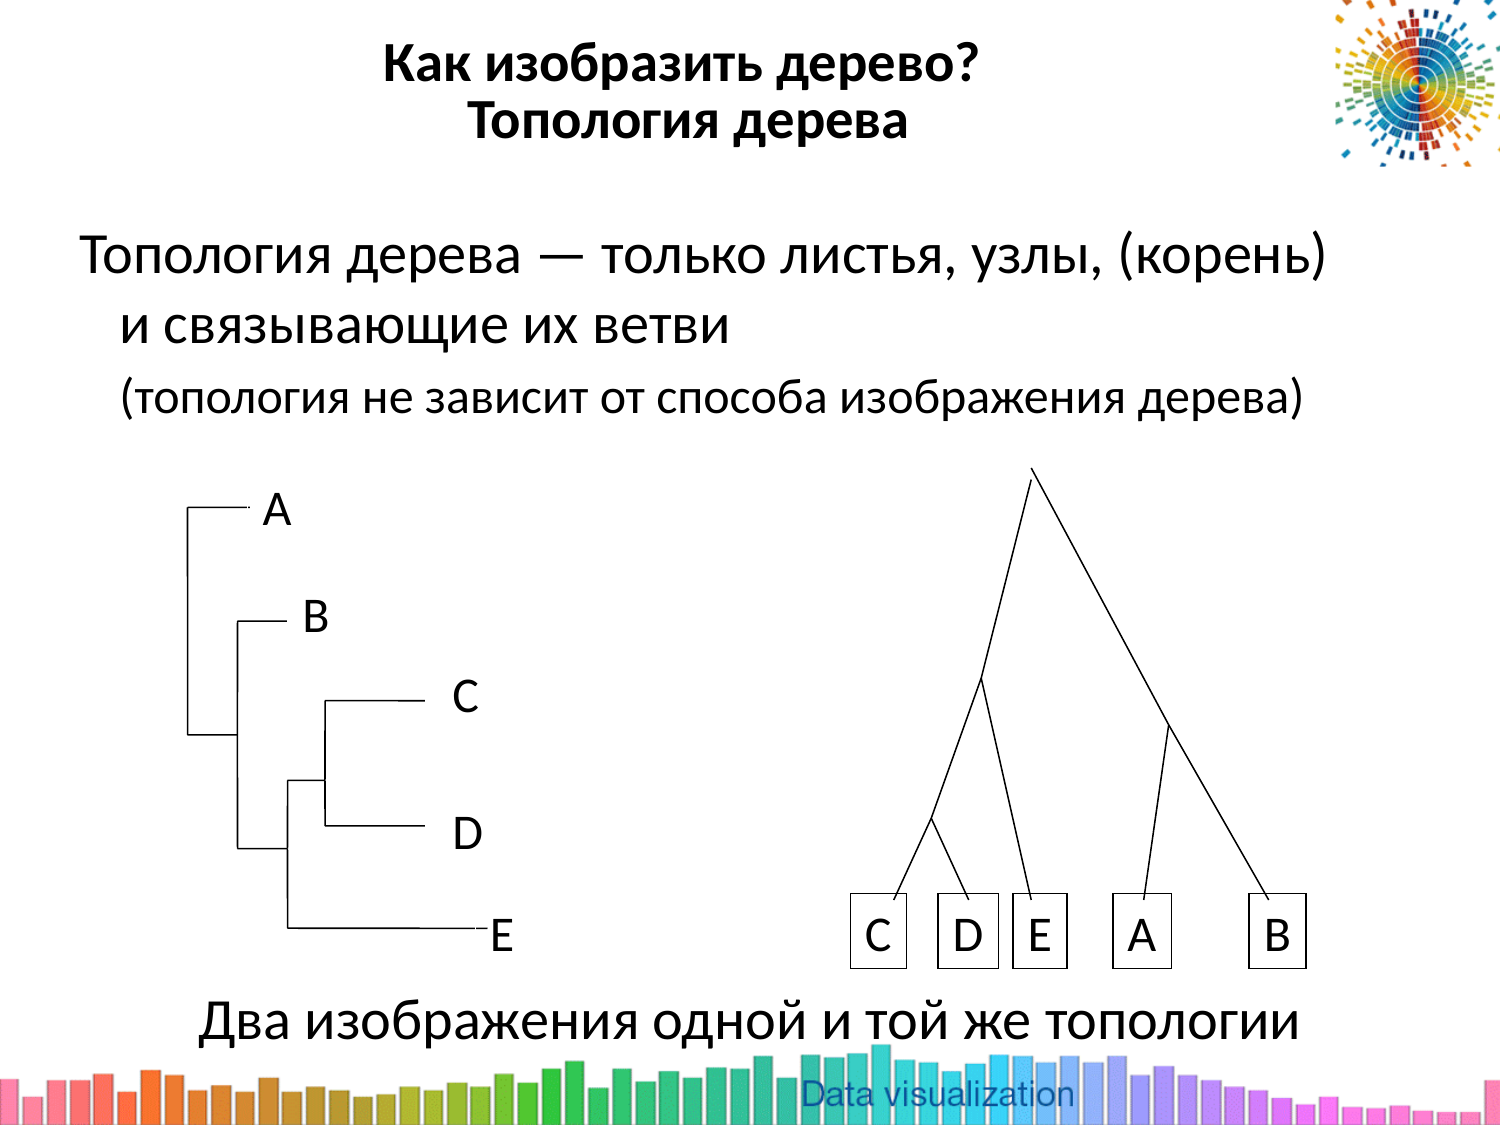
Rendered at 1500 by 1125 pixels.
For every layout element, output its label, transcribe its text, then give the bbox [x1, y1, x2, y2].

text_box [864, 496, 1298, 872]
text_box B [1249, 893, 1307, 969]
text_box Два изображения одной и той же топологии [0, 973, 1500, 1059]
title Как изобразить дерево? Топология дерева [64, 31, 1313, 161]
picture [0, 1059, 1500, 1125]
picture [0, 0, 1500, 973]
text_box Топология дерева — только листья, узлы, (корень) и связывающие их ветви (топология не зависит от способа изображения дерева) [64, 208, 1363, 433]
text_box D [937, 893, 999, 969]
text_box C [850, 893, 907, 969]
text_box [187, 467, 531, 971]
text_box E [1012, 893, 1068, 969]
text_box A [1112, 893, 1172, 969]
